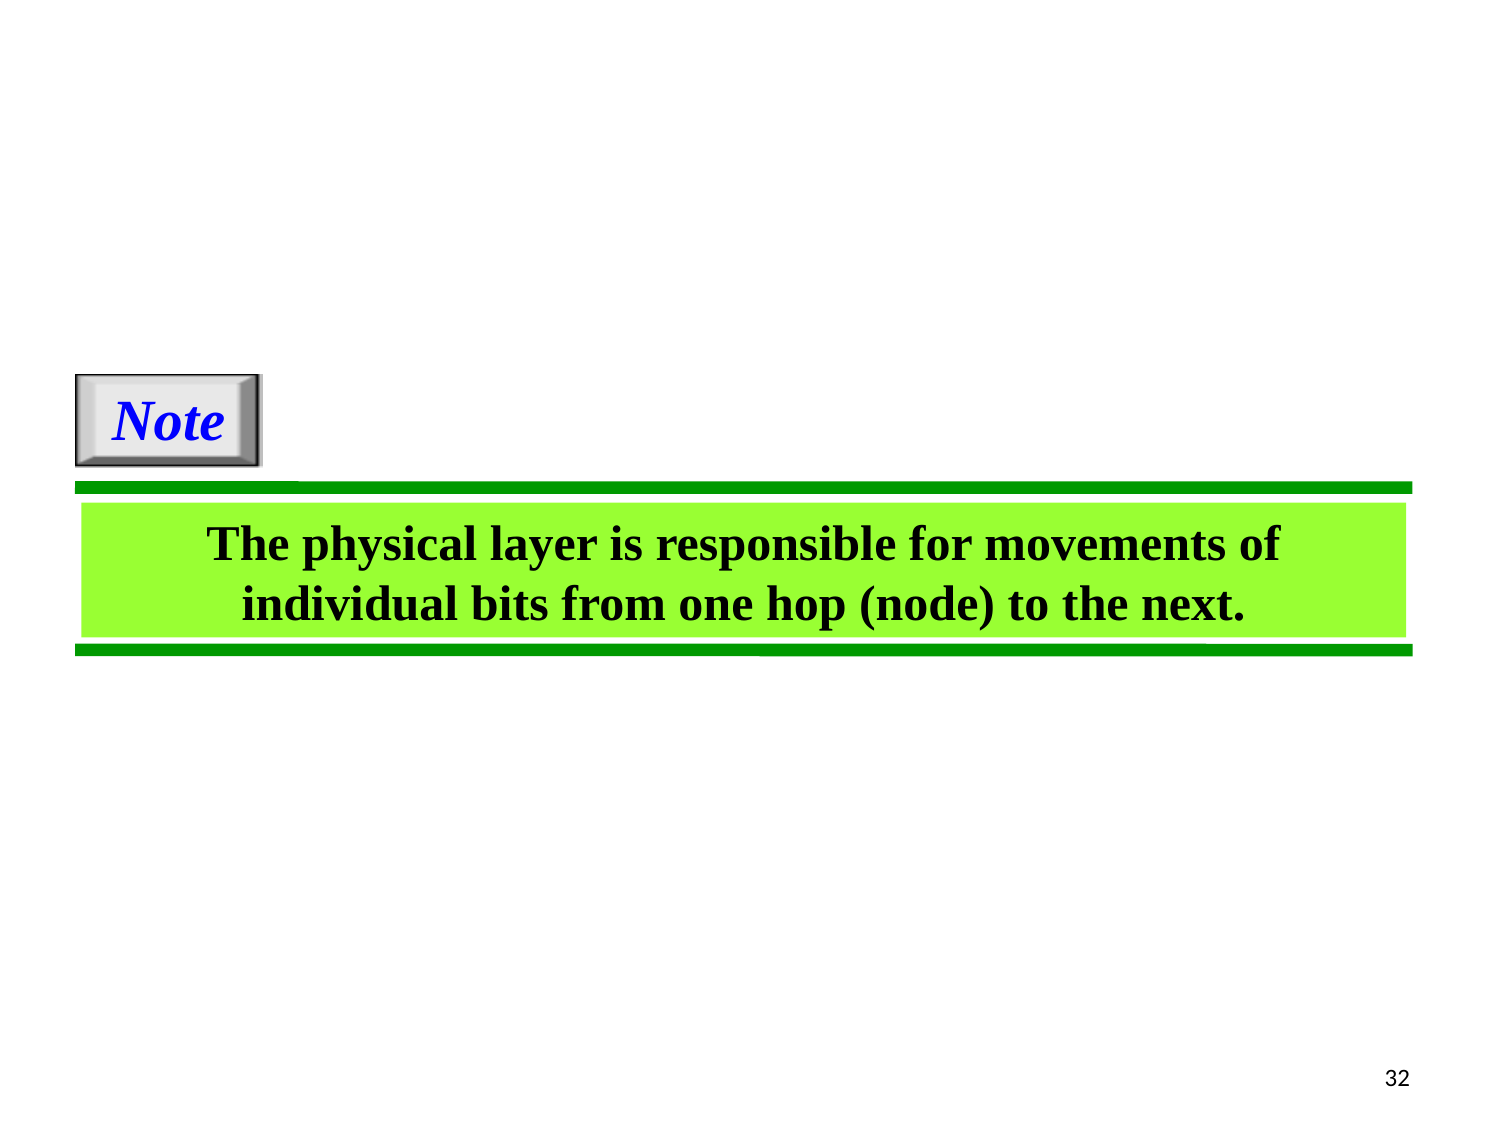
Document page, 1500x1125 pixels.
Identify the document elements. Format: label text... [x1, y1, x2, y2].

slide_number 32 [1074, 1024, 1425, 1100]
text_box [74, 374, 263, 469]
text_box The physical layer is responsible for movements of individual bits from one hop (node) to the next. [81, 502, 1407, 638]
